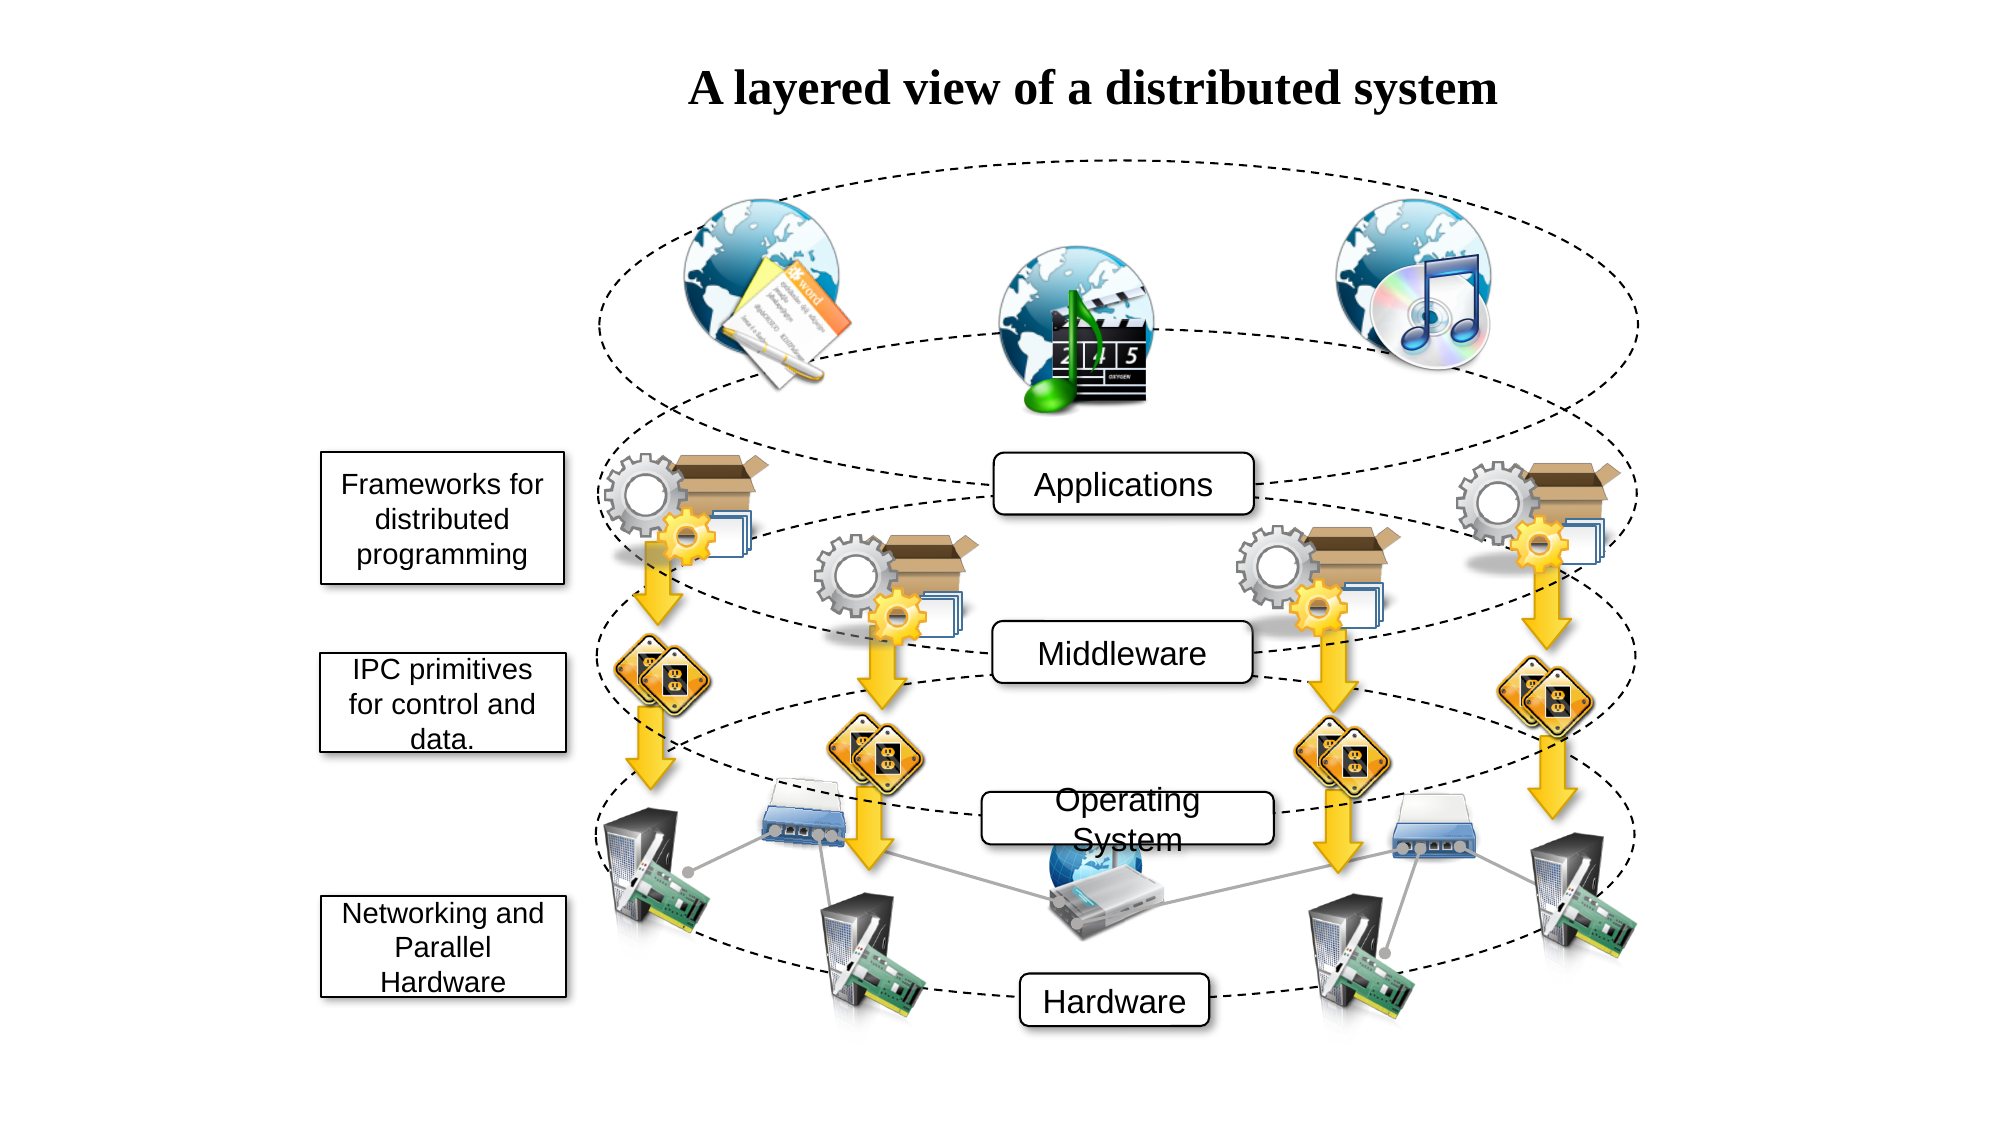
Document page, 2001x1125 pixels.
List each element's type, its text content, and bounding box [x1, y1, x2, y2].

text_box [275, 127, 1697, 1068]
text_box A layered view of a distributed system [672, 47, 1534, 123]
